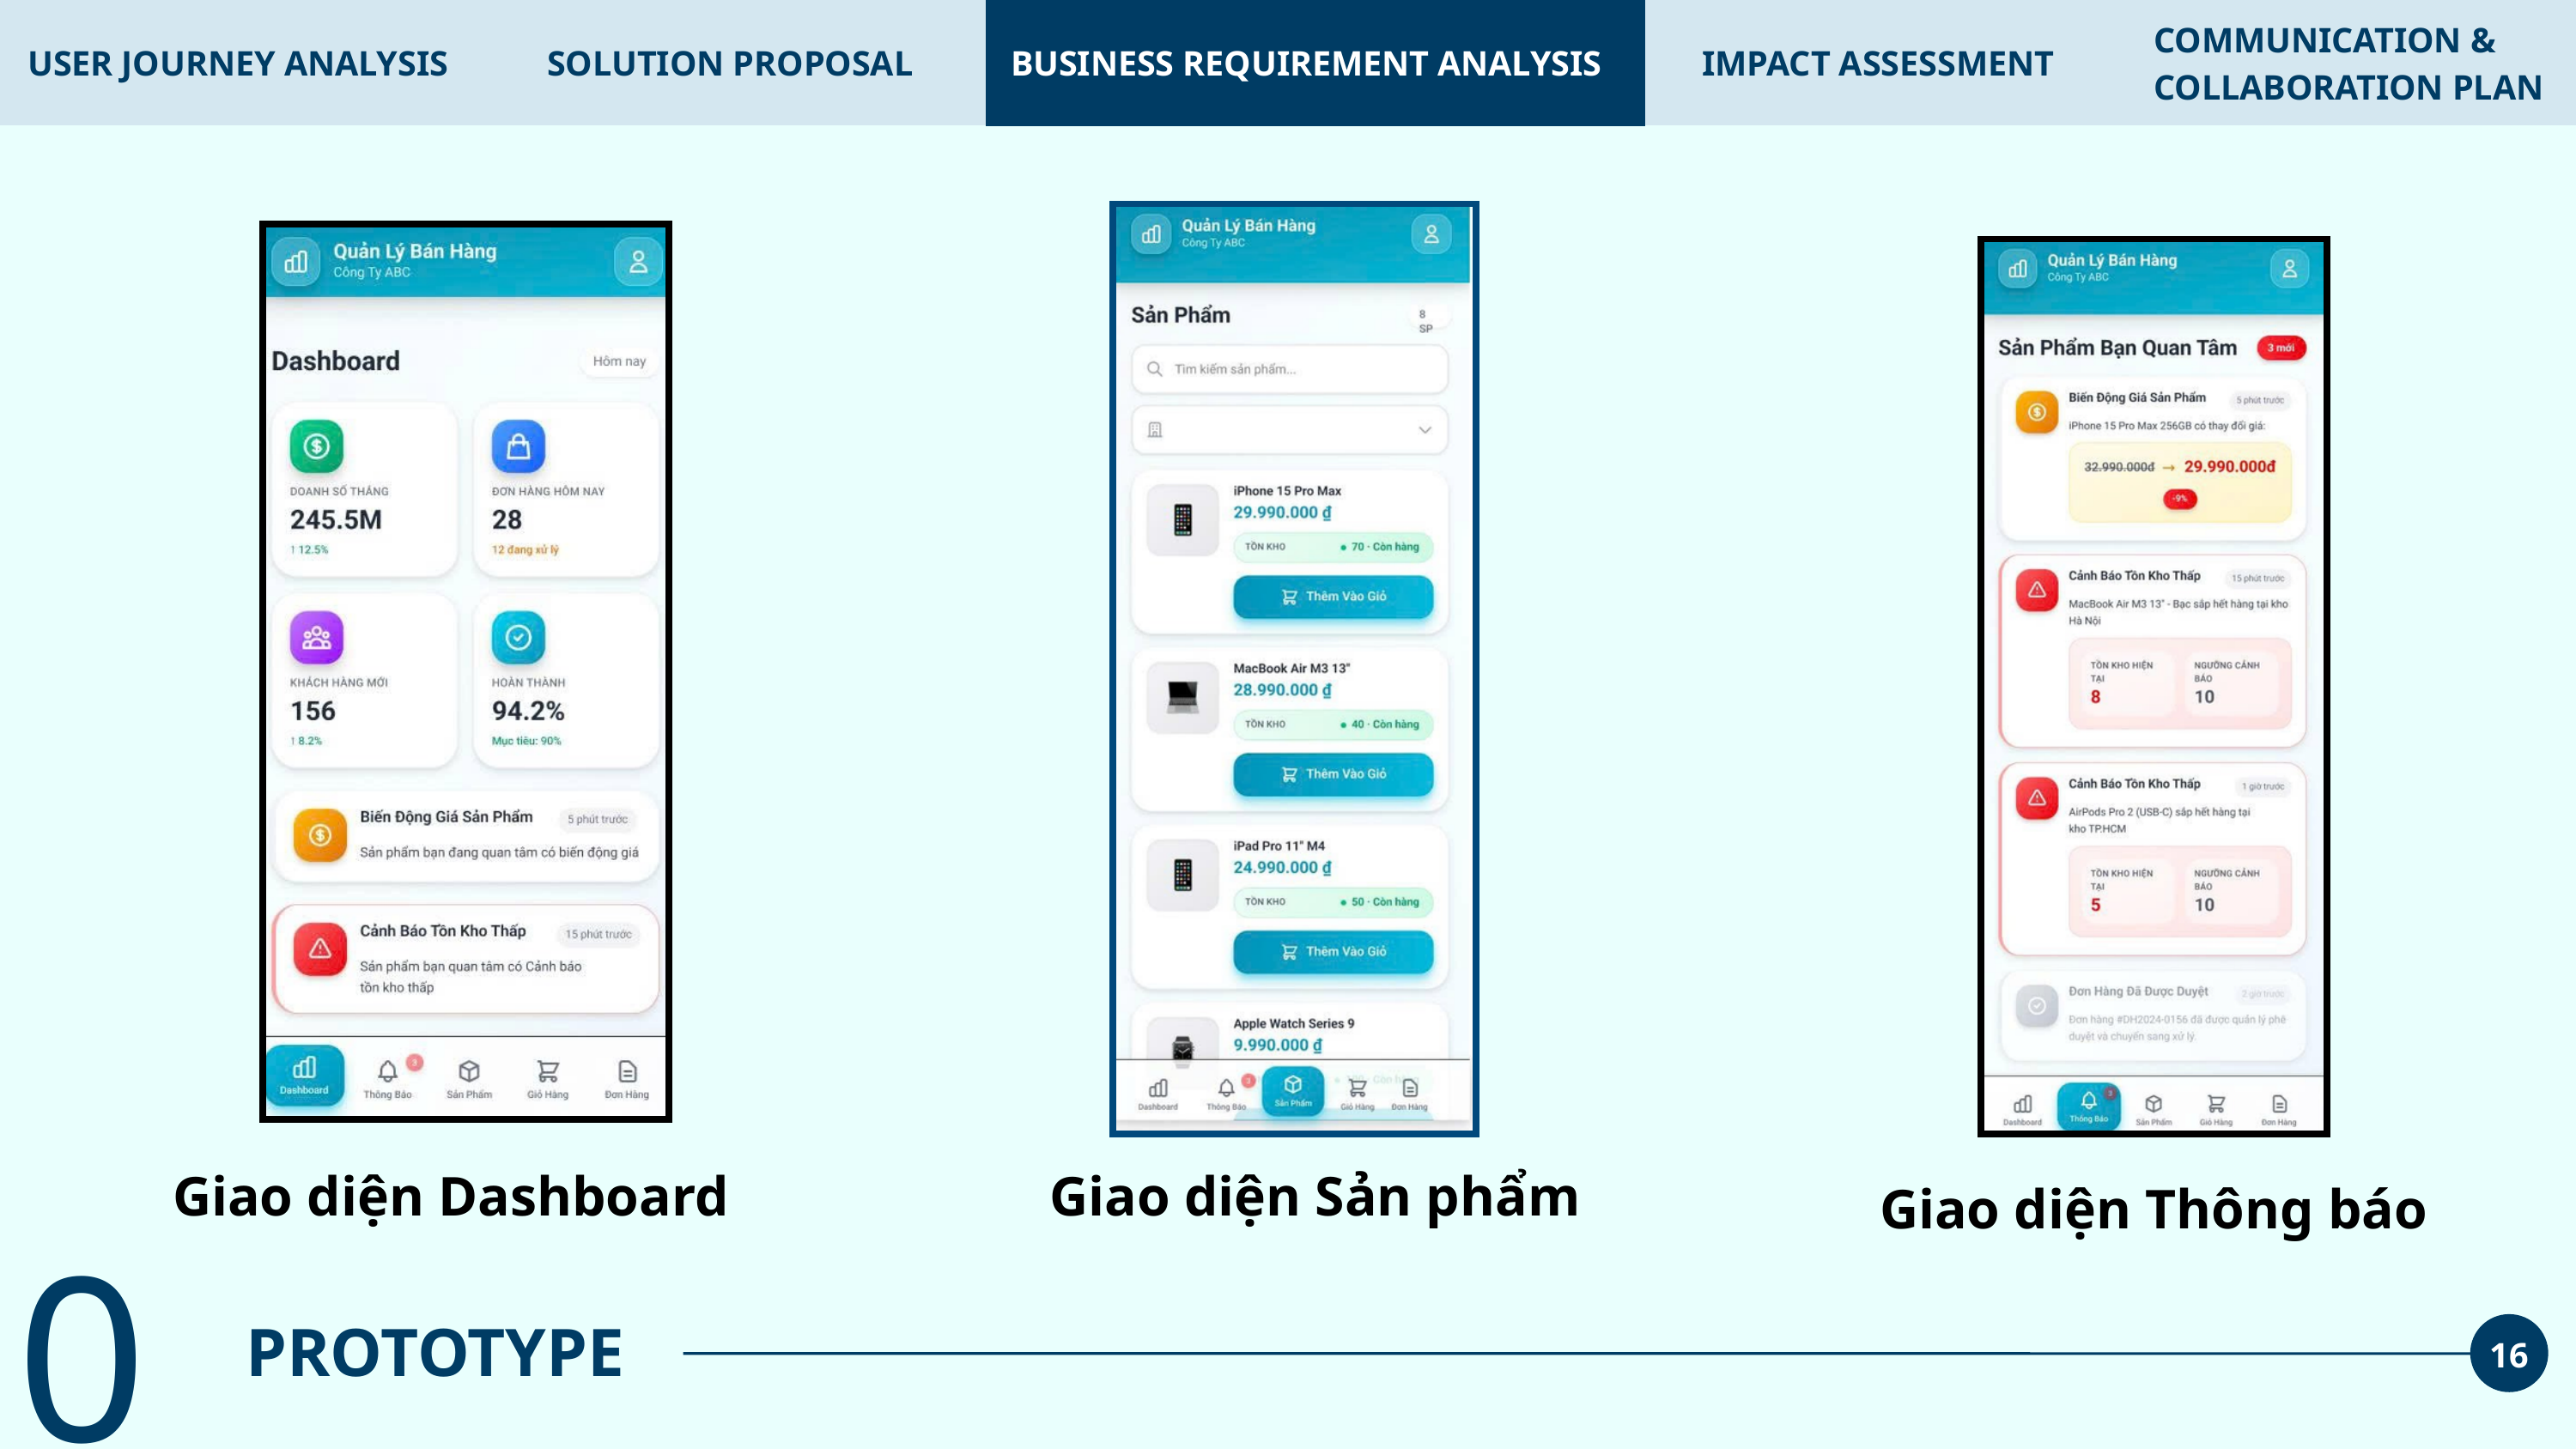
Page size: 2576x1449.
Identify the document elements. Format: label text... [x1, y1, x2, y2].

text_box [1112, 203, 1477, 1135]
text_box PROTOTYPE [246, 1297, 682, 1390]
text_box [1647, 0, 2576, 126]
text_box [1981, 239, 2327, 1135]
text_box Giao diện Dashboard [159, 1151, 743, 1228]
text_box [0, 0, 983, 126]
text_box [2470, 1313, 2549, 1392]
text_box [263, 224, 670, 1120]
text_box 03 [16, 1167, 239, 1449]
text_box Giao diện Thông báo [1863, 1164, 2444, 1240]
text_box Giao diện Sản phẩm [1048, 1151, 1583, 1228]
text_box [985, 0, 1646, 126]
